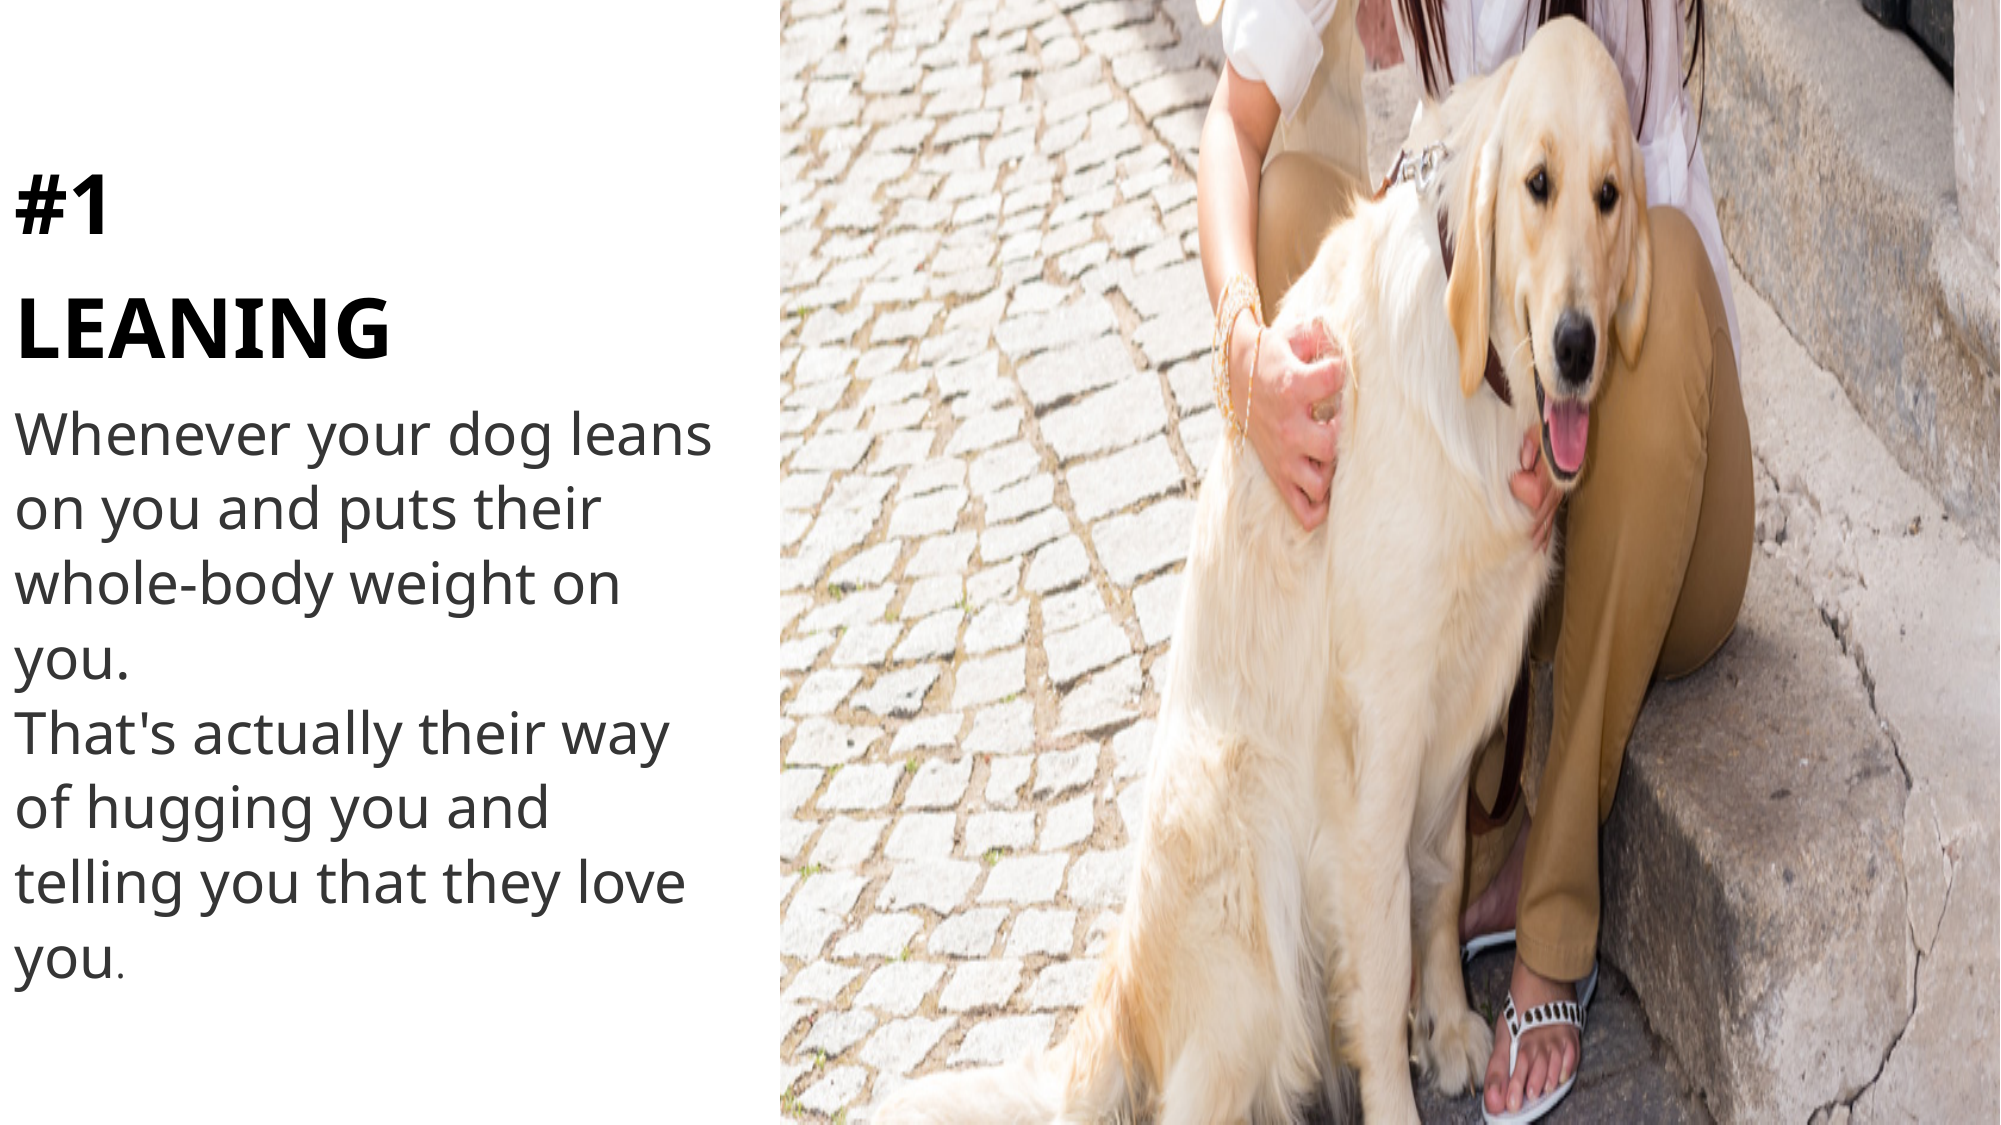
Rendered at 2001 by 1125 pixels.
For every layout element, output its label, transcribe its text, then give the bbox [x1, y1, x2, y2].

text_box #1 LEANING Whenever your dog leans on you and puts their whole-body weight on you. That's actually their way of hugging you and telling you that they love you. [0, 137, 750, 1063]
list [779, 0, 2000, 1125]
